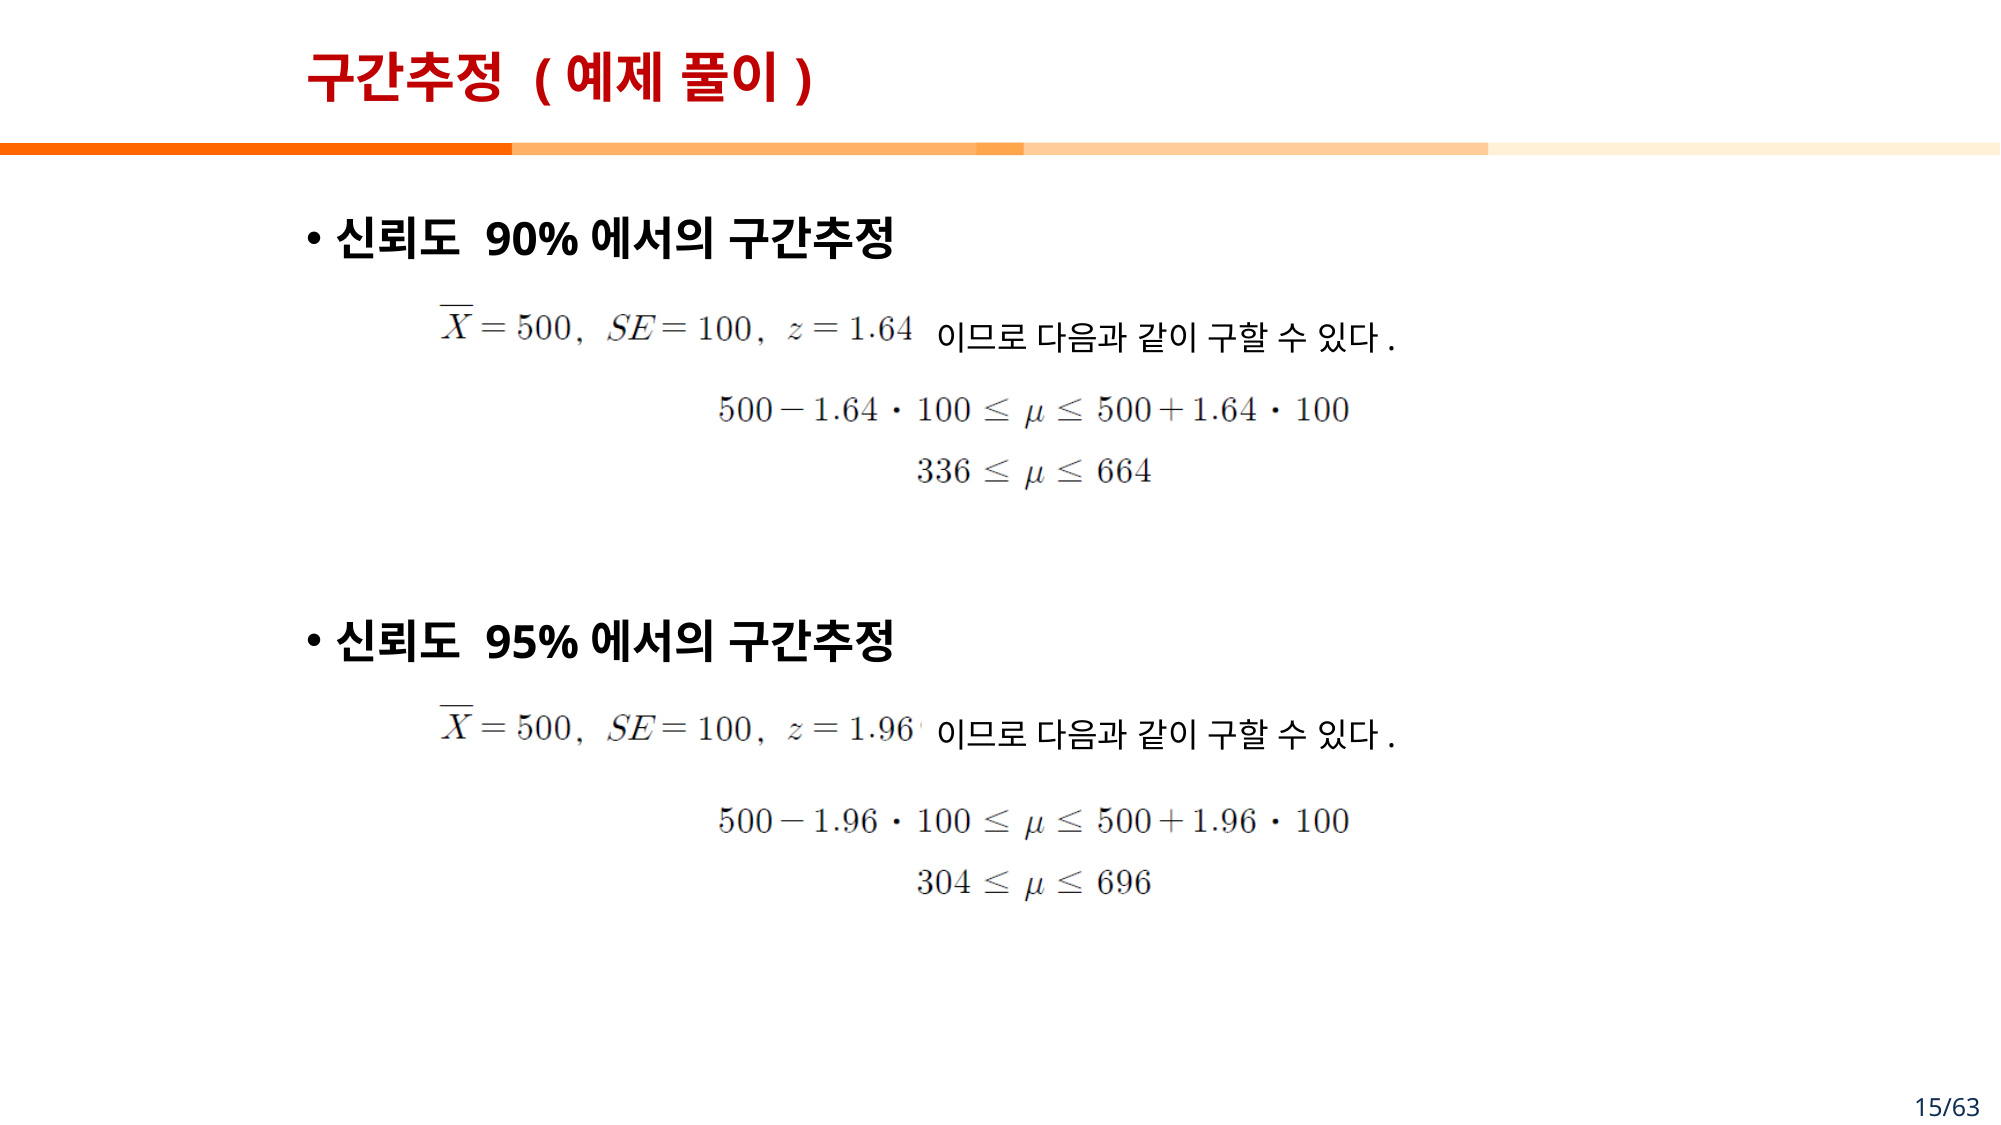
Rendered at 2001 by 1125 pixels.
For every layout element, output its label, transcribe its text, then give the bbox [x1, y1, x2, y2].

title 구간추정 (예제 풀이) [291, 31, 1532, 122]
text_box 이므로 다음과 같이 구할 수 있다. [921, 686, 1646, 768]
list 신뢰도 90%에서의 구간추정 [291, 174, 1662, 269]
picture [397, 290, 912, 363]
picture [397, 781, 1426, 928]
picture [397, 690, 922, 751]
text_box 이므로 다음과 같이 구할 수 있다. [921, 289, 1646, 371]
picture [397, 367, 1426, 524]
text_box 신뢰도 95%에서의 구간추정 [291, 577, 1662, 672]
